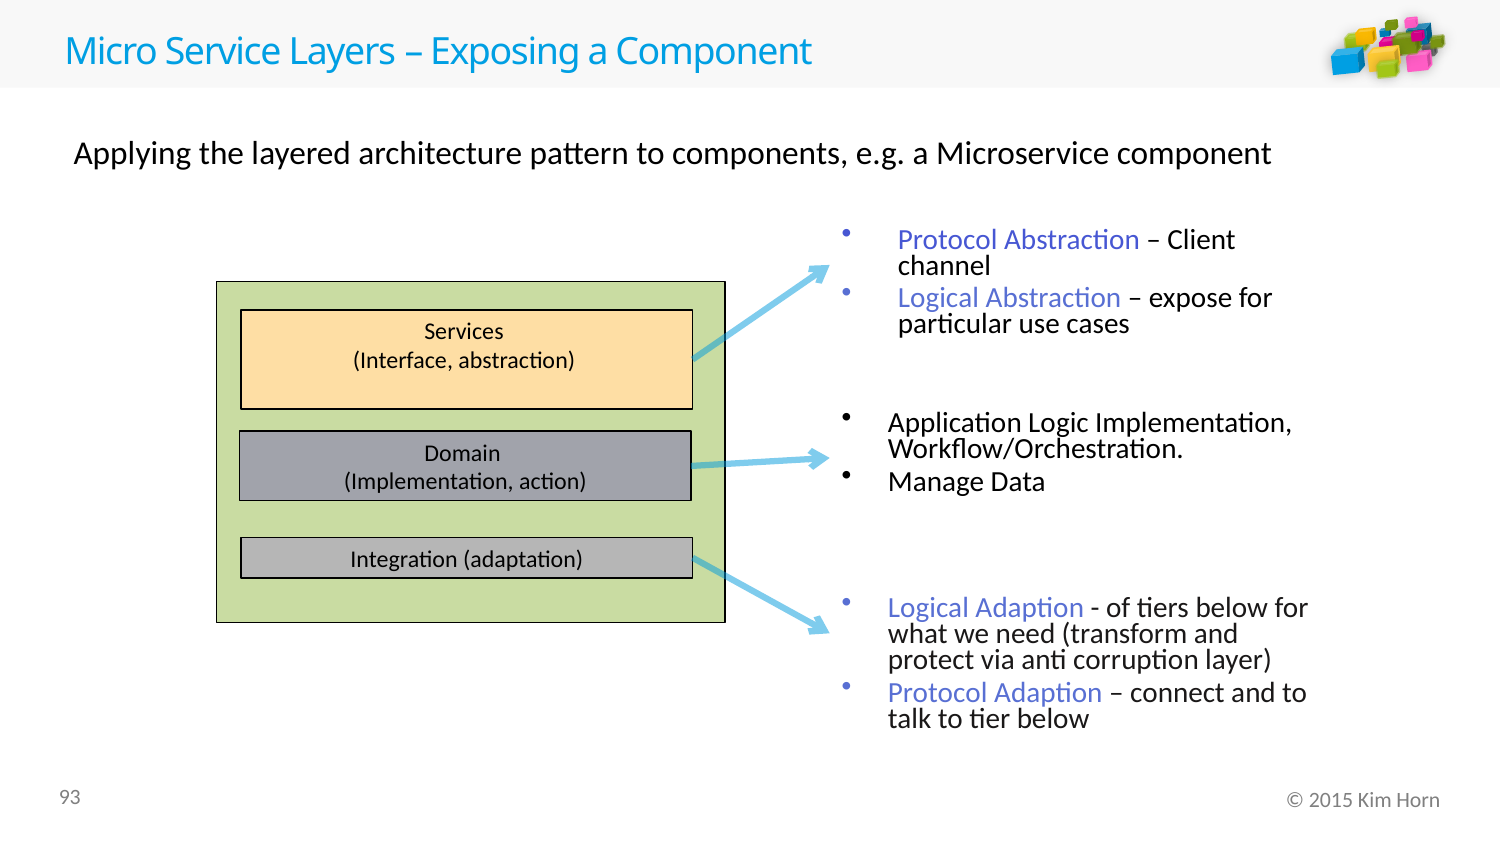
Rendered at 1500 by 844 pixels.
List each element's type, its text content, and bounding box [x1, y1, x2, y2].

text_box [216, 281, 726, 623]
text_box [690, 457, 830, 467]
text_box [692, 557, 830, 634]
text_box Domain (Implementation, action) [239, 430, 692, 501]
text_box Logical Adaption - of tiers below for what we need (transform and protect via anti corruption layer) Protocol Adaption – connect and to talk to tier below [829, 590, 1339, 676]
text_box Services (Interface, abstraction) [240, 309, 693, 410]
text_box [692, 264, 830, 360]
text_box Applying the layered architecture pattern to components, e.g. a Microservice component [58, 124, 1339, 179]
text_box Integration (adaptation) [240, 537, 693, 579]
text_box Protocol Abstraction – Client channel Logical Abstraction – expose for particular use cases [829, 222, 1339, 308]
text_box Application Logic Implementation, Workflow/Orchestration. Manage Data [829, 405, 1388, 464]
title Micro Service Layers – Exposing a Component [58, 0, 1267, 124]
